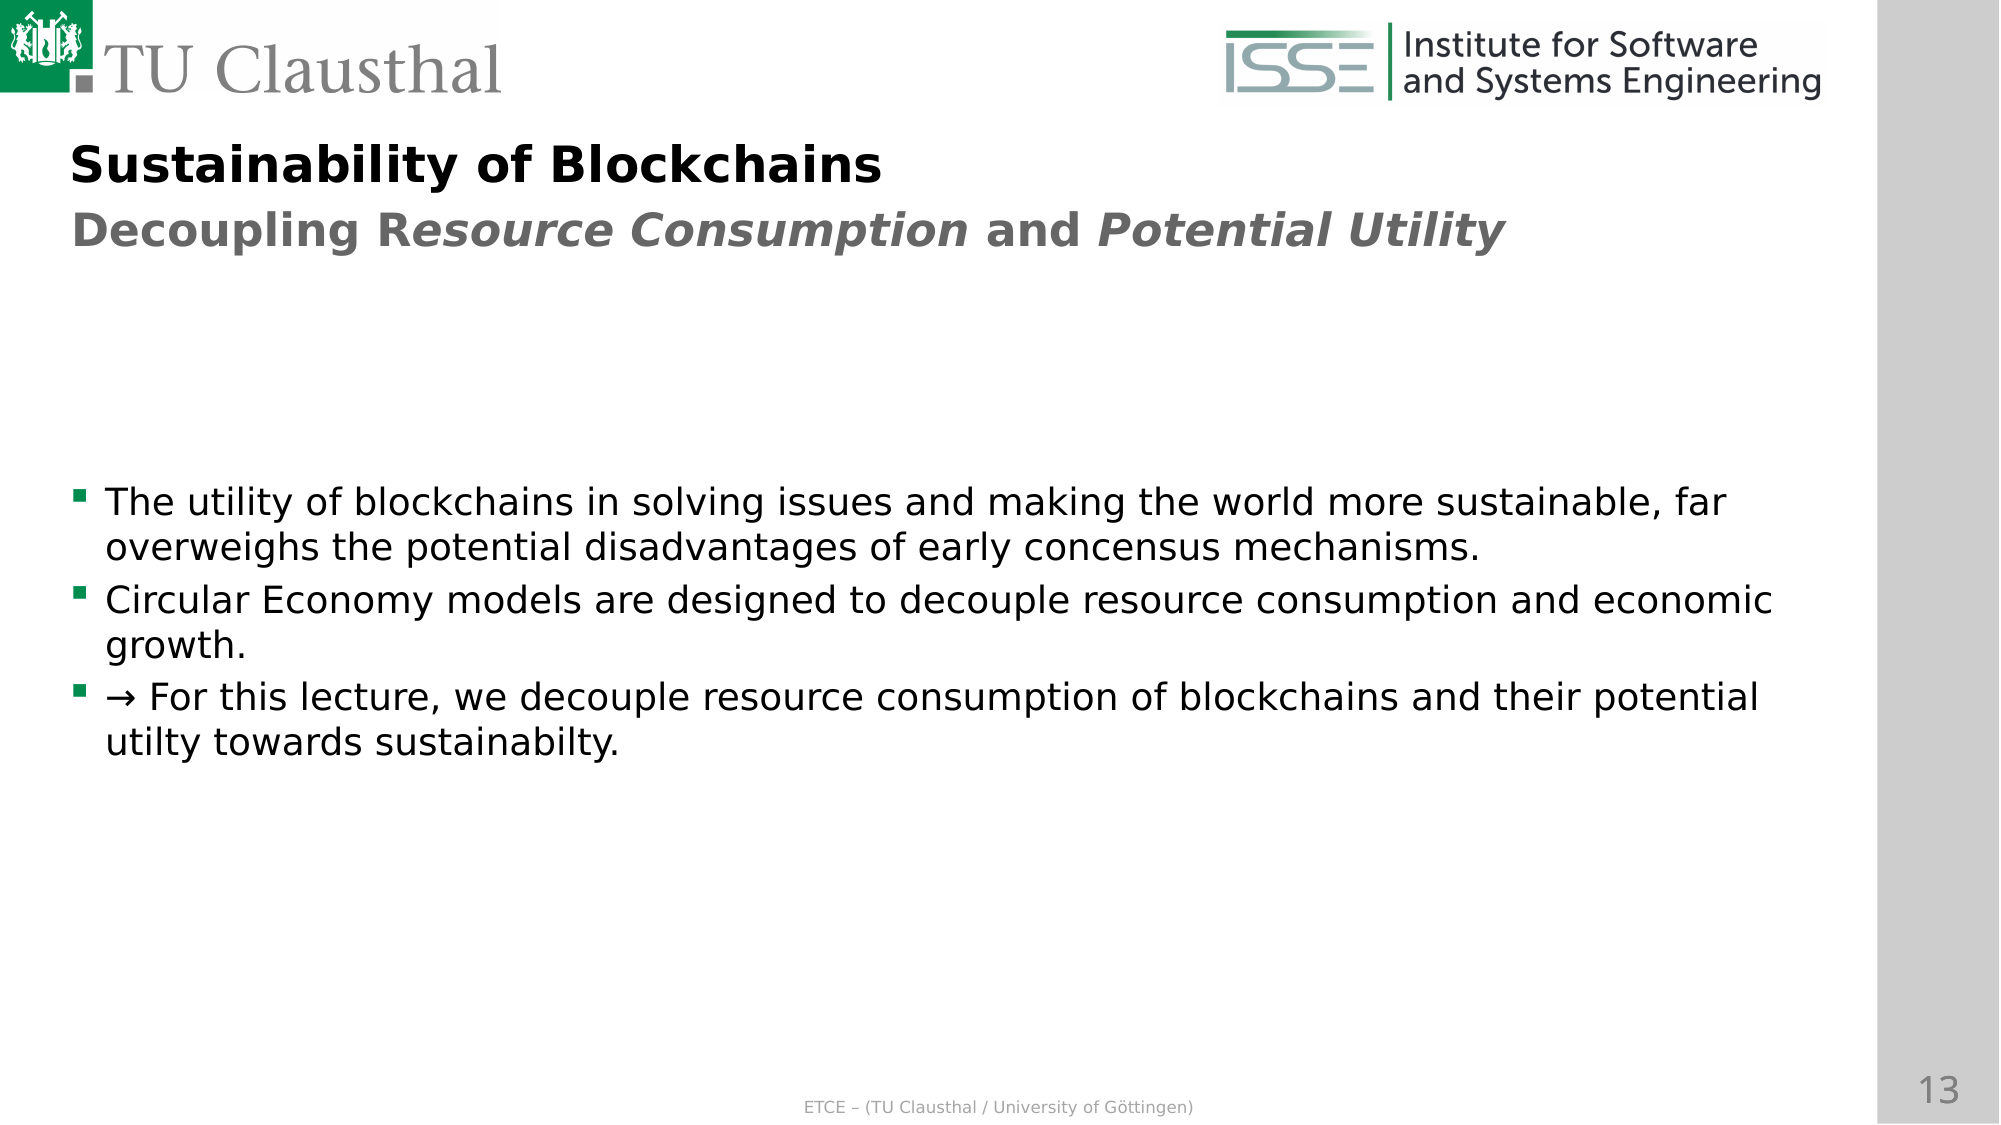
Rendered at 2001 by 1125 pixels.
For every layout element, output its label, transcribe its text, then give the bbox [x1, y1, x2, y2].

picture [1218, 22, 1826, 107]
text_box Sustainability of Blockchains [54, 125, 1818, 207]
text_box The utility of blockchains in solving issues and making the world more sustainable, far overweighs the potential disadvantages of early concensus mechanisms. Circular Economy models are designed to decouple resource consumption and economic growth. → For this lecture, we decouple resource consumption of blockchains and their potential utilty towards sustainabilty. [54, 208, 1818, 1034]
text_box Decoupling Resource Consumption and Potential Utility [70, 188, 1769, 269]
picture [0, 0, 501, 93]
